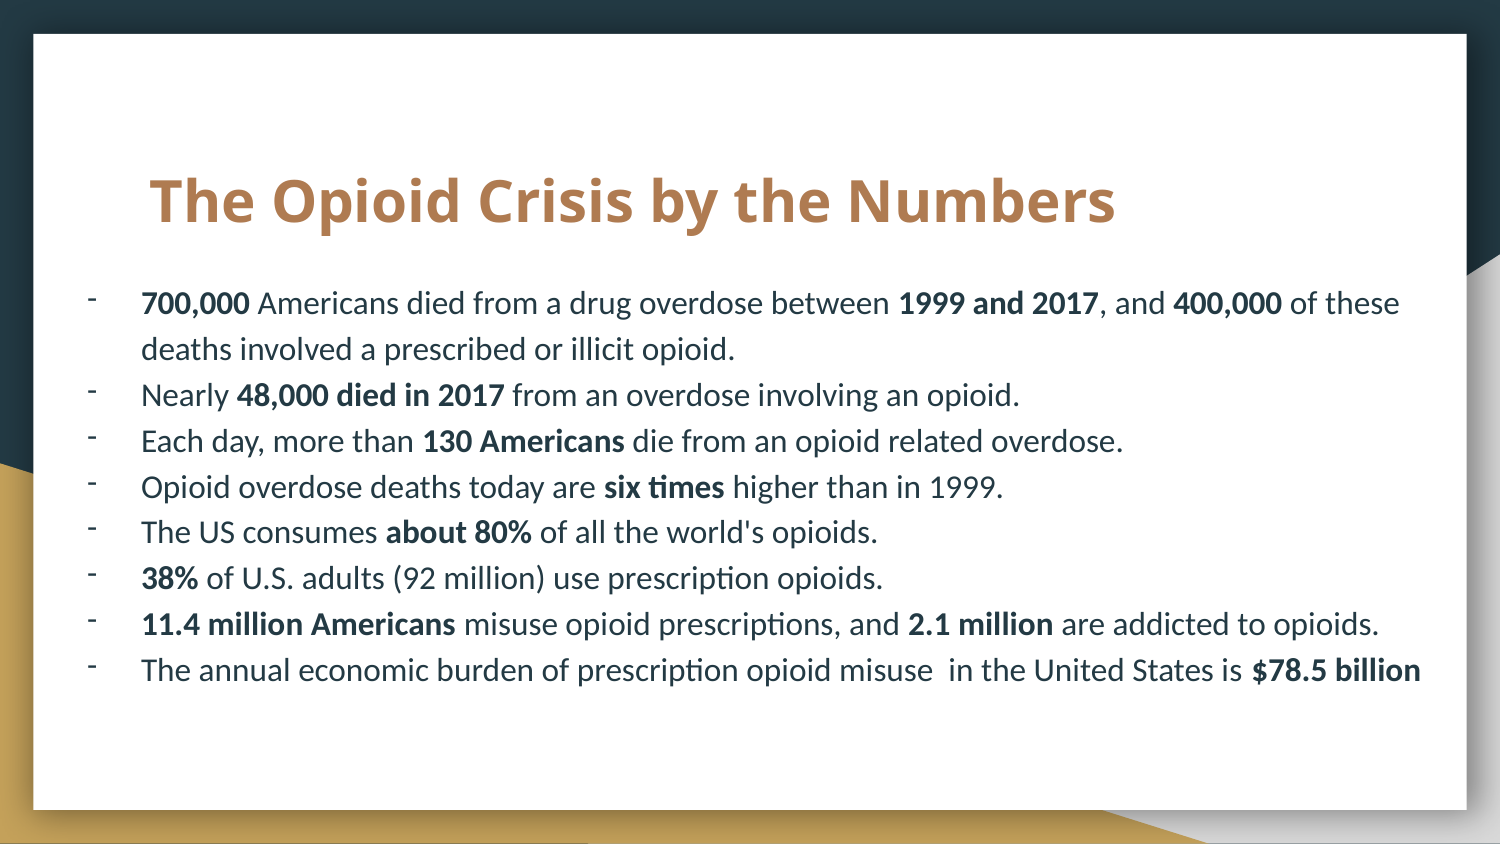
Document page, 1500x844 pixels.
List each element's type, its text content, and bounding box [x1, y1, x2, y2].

list 700,000 Americans died from a drug overdose between 1999 and 2017, and 400,000 of these deaths involved a prescribed or illicit opioid. Nearly 48,000 died in 2017 from an overdose involving an opioid. Each day, more than 130 Americans die from an opioid related overdose. Opioid overdose deaths today are six times higher than in 1999. The US consumes about 80% of all the world's opioids. 38% of U.S. adults (92 million) use prescription opioids. 11.4 million Americans misuse opioid prescriptions, and 2.1 million are addicted to opioids. The annual economic burden of prescription opioid misuse in the United States is $78.5 billion [51, 260, 1449, 738]
title The Opioid Crisis by the Numbers [134, 138, 1366, 260]
